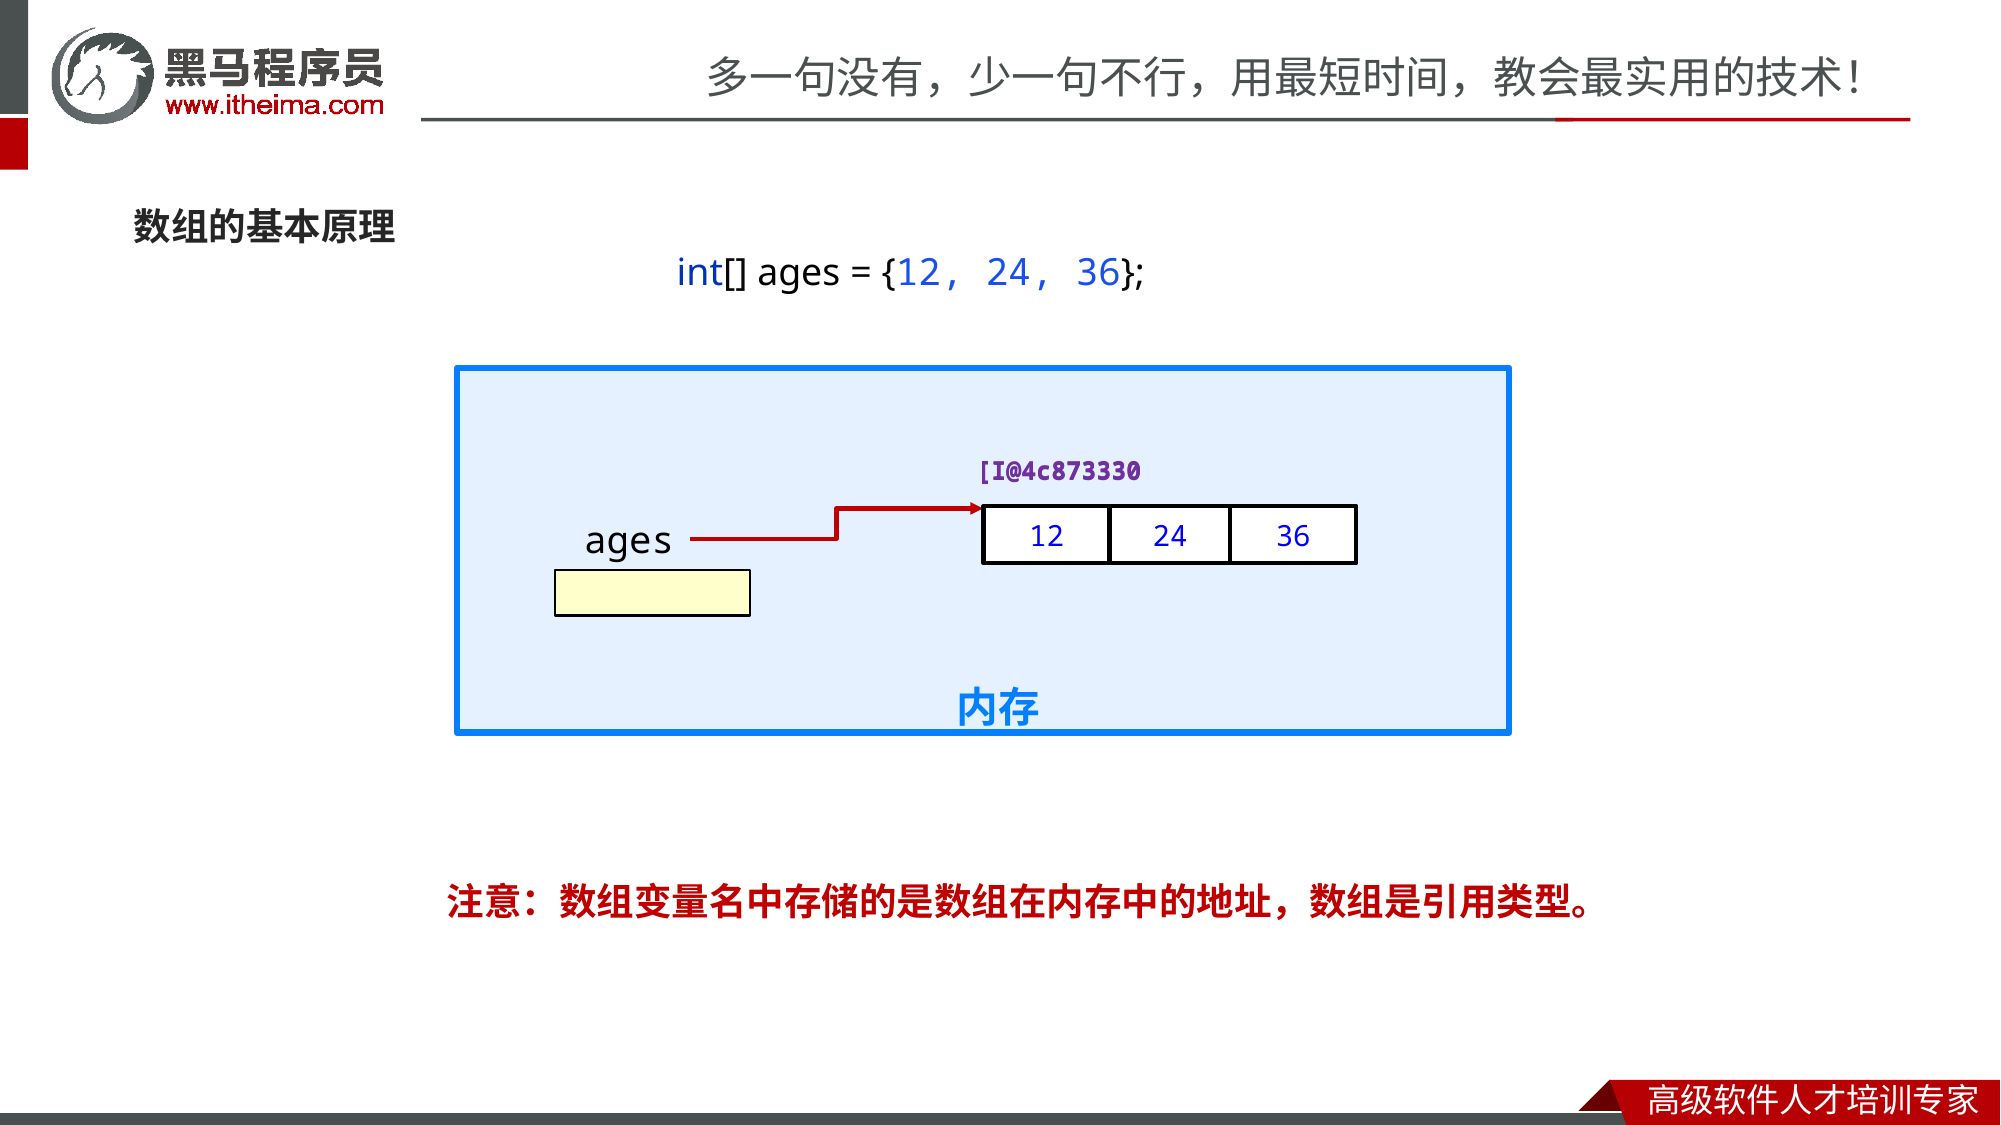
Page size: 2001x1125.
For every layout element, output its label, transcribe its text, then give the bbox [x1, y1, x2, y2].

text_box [456, 367, 1510, 733]
picture [50, 26, 384, 125]
text_box 数组的基本原理 [118, 183, 521, 268]
text_box 注意：数组变量名中存储的是数组在内存中的地址，数组是引用类型。 [431, 870, 1644, 931]
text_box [689, 508, 984, 540]
text_box int[] ages = {12, 24, 36}; [661, 240, 1306, 301]
